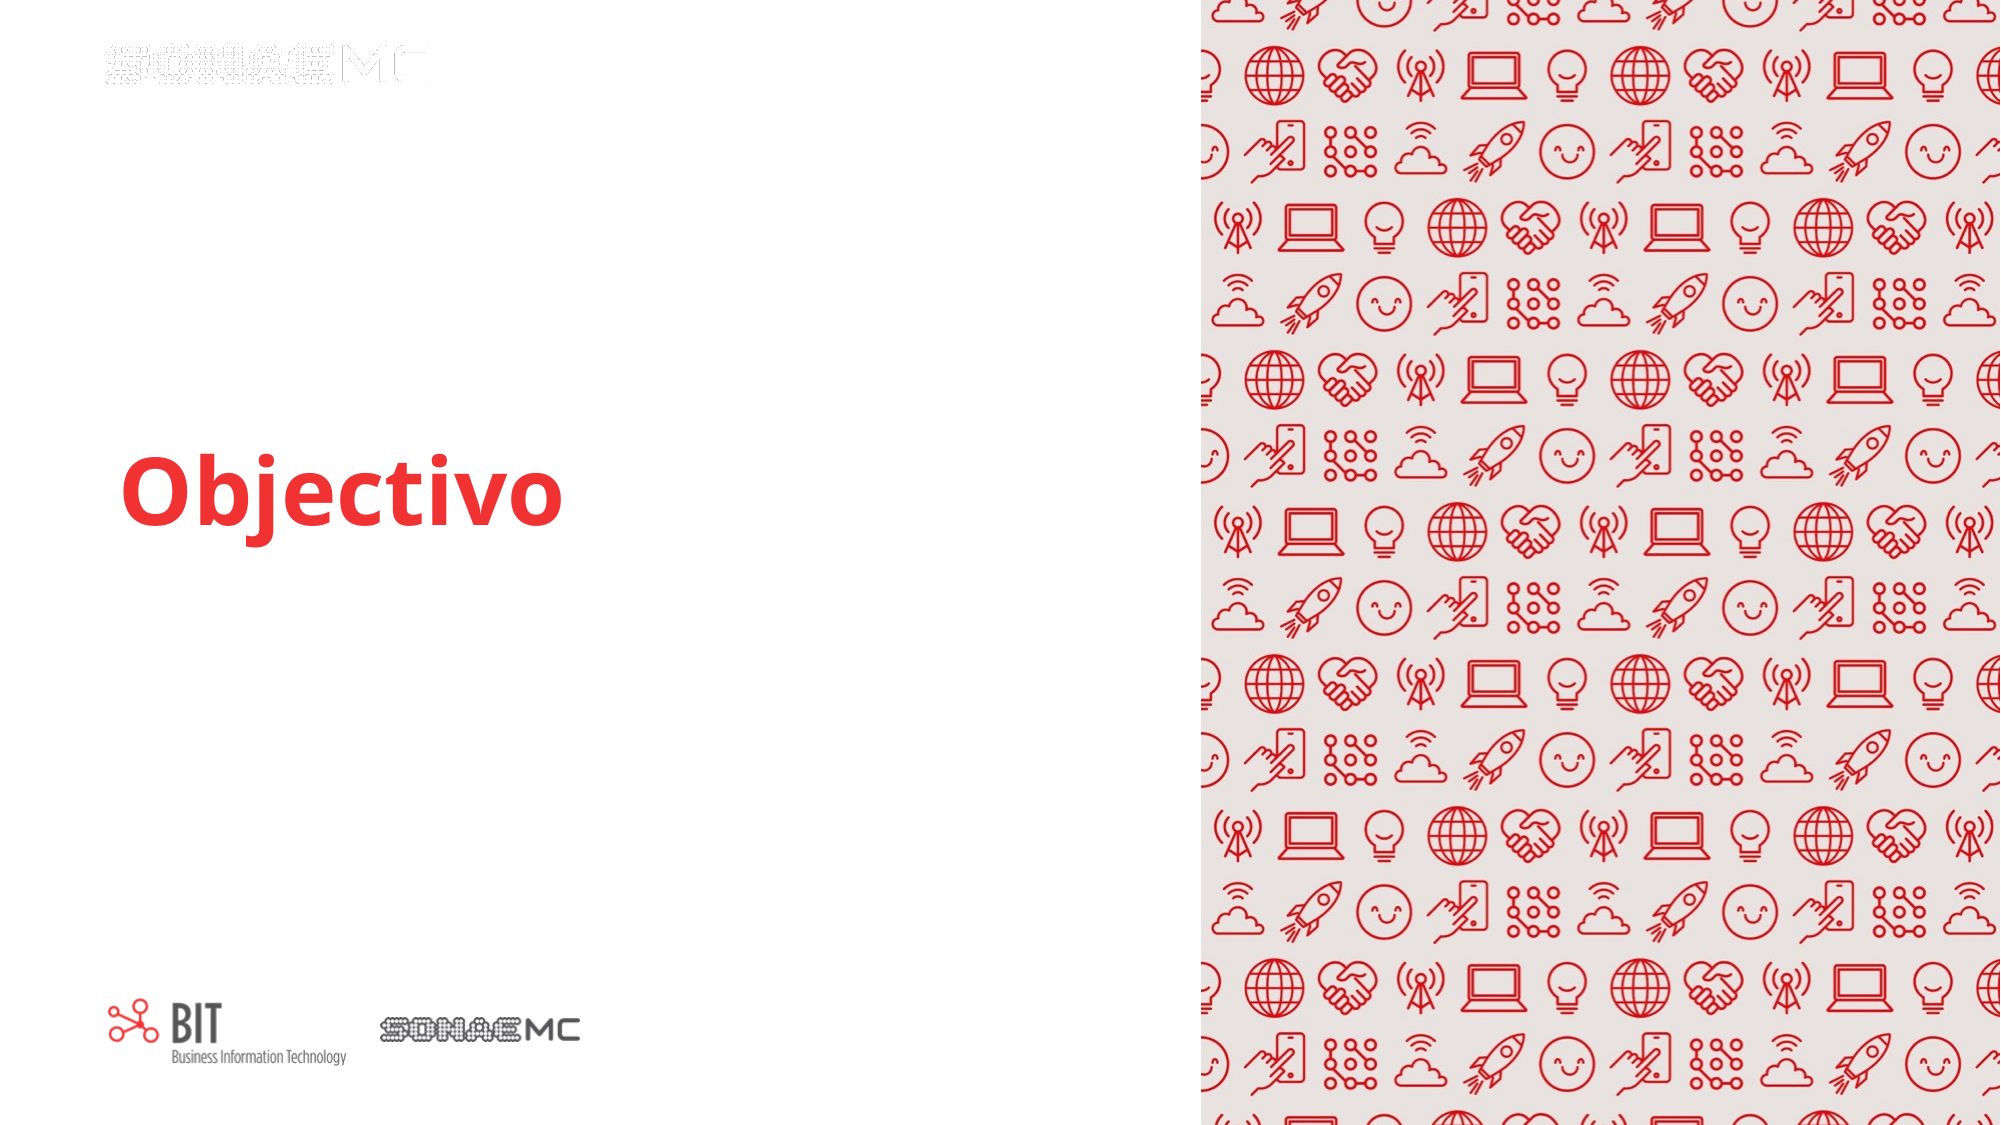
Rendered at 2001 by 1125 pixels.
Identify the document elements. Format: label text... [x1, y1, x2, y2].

picture [81, 976, 360, 1070]
title Objectivo [98, 431, 1163, 700]
picture [380, 1017, 580, 1042]
picture [104, 43, 431, 84]
picture [1201, 0, 2000, 1125]
